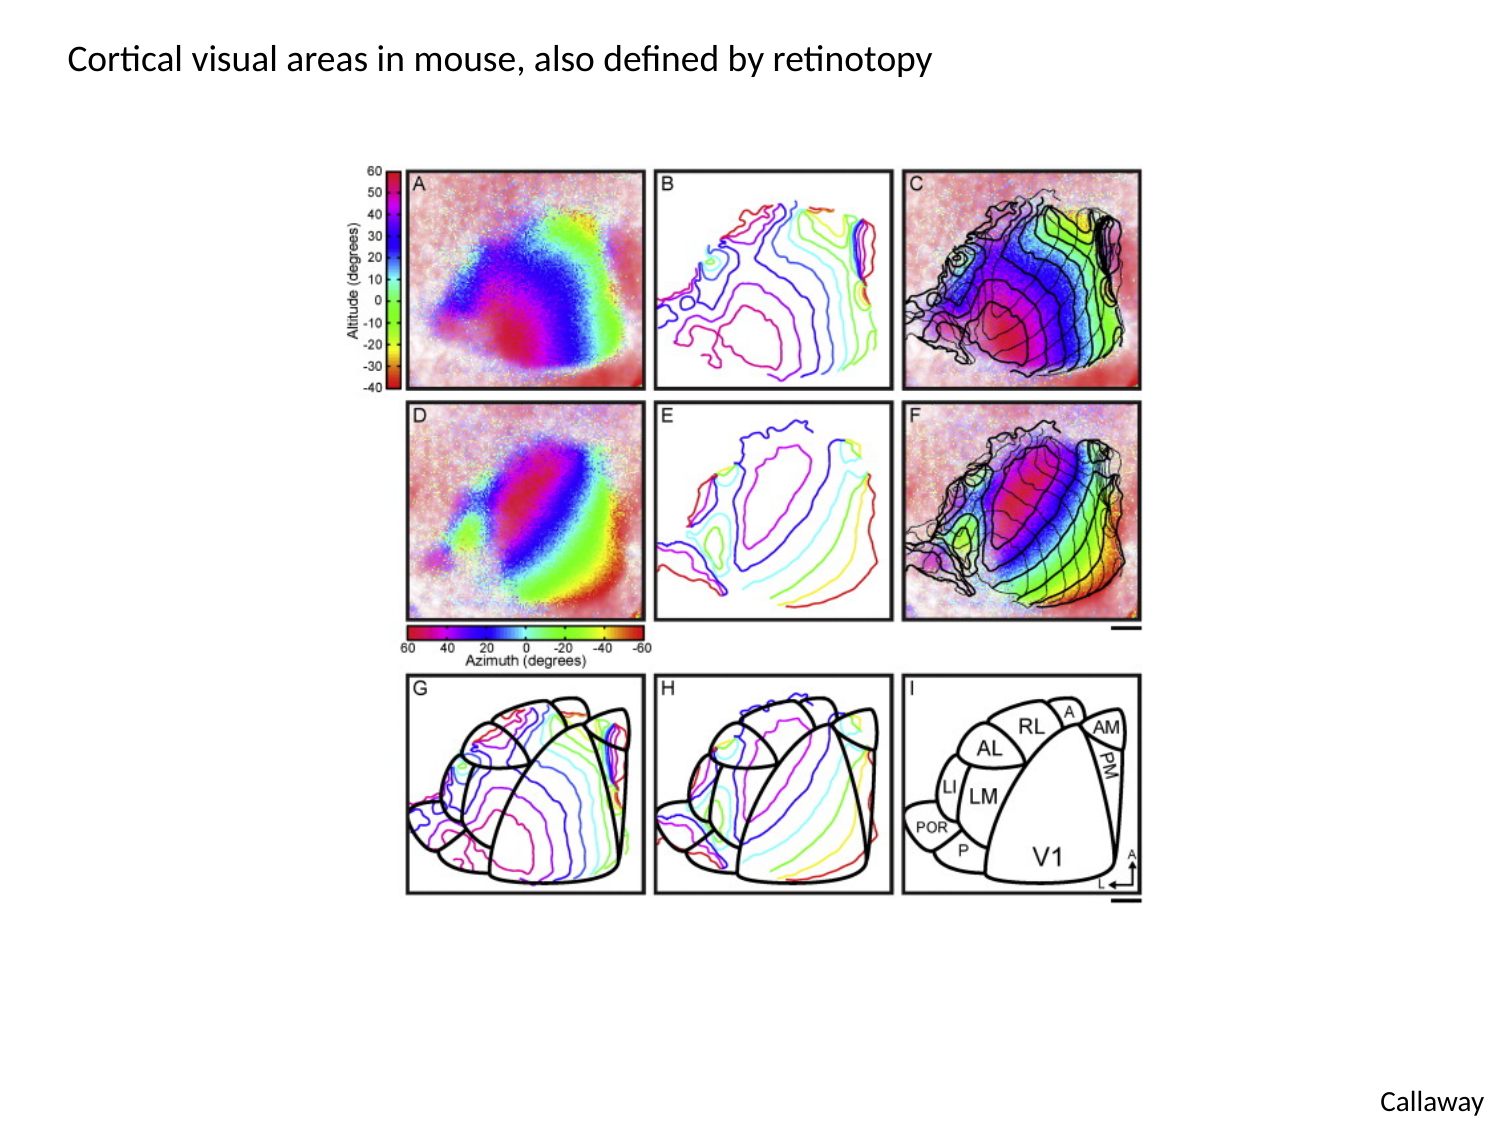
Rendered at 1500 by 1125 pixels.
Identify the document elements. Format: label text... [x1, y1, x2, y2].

text_box Cortical visual areas in mouse, also defined by retinotopy [52, 26, 949, 87]
picture [345, 164, 1143, 904]
text_box Callaway [1365, 1074, 1500, 1125]
